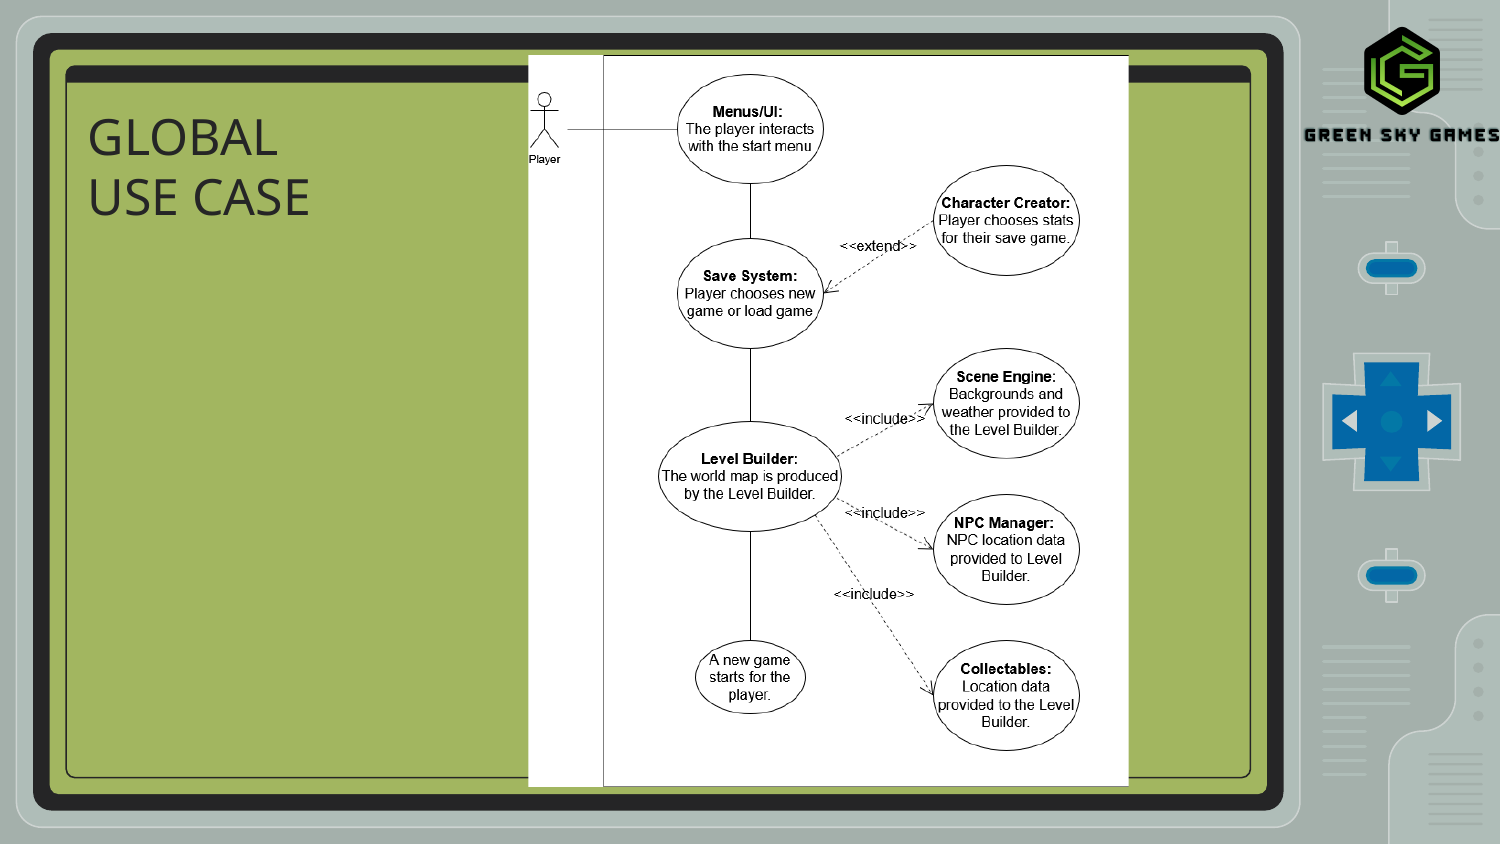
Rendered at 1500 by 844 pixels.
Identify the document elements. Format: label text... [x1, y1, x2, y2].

text_box GLOBAL USE CASE [72, 90, 523, 225]
picture [1285, 0, 1500, 184]
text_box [1358, 241, 1426, 295]
picture [528, 54, 1129, 787]
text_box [1358, 548, 1426, 603]
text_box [1322, 353, 1461, 491]
